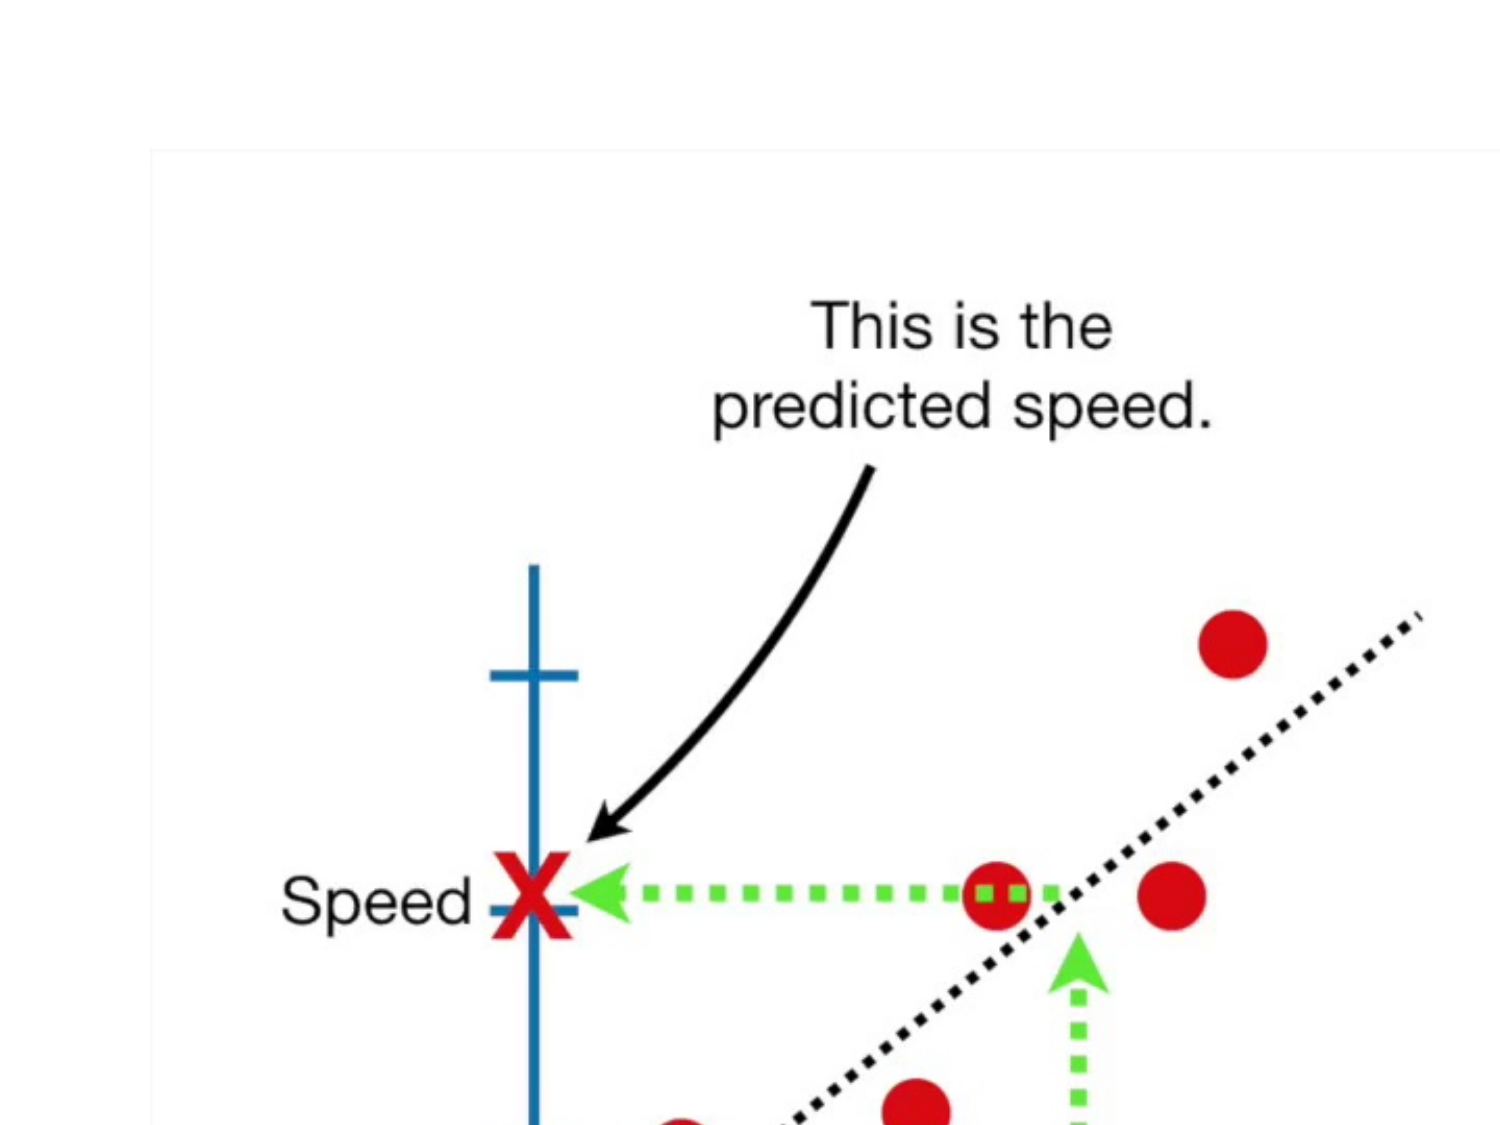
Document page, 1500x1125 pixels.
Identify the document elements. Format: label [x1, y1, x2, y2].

picture [149, 149, 1500, 1125]
